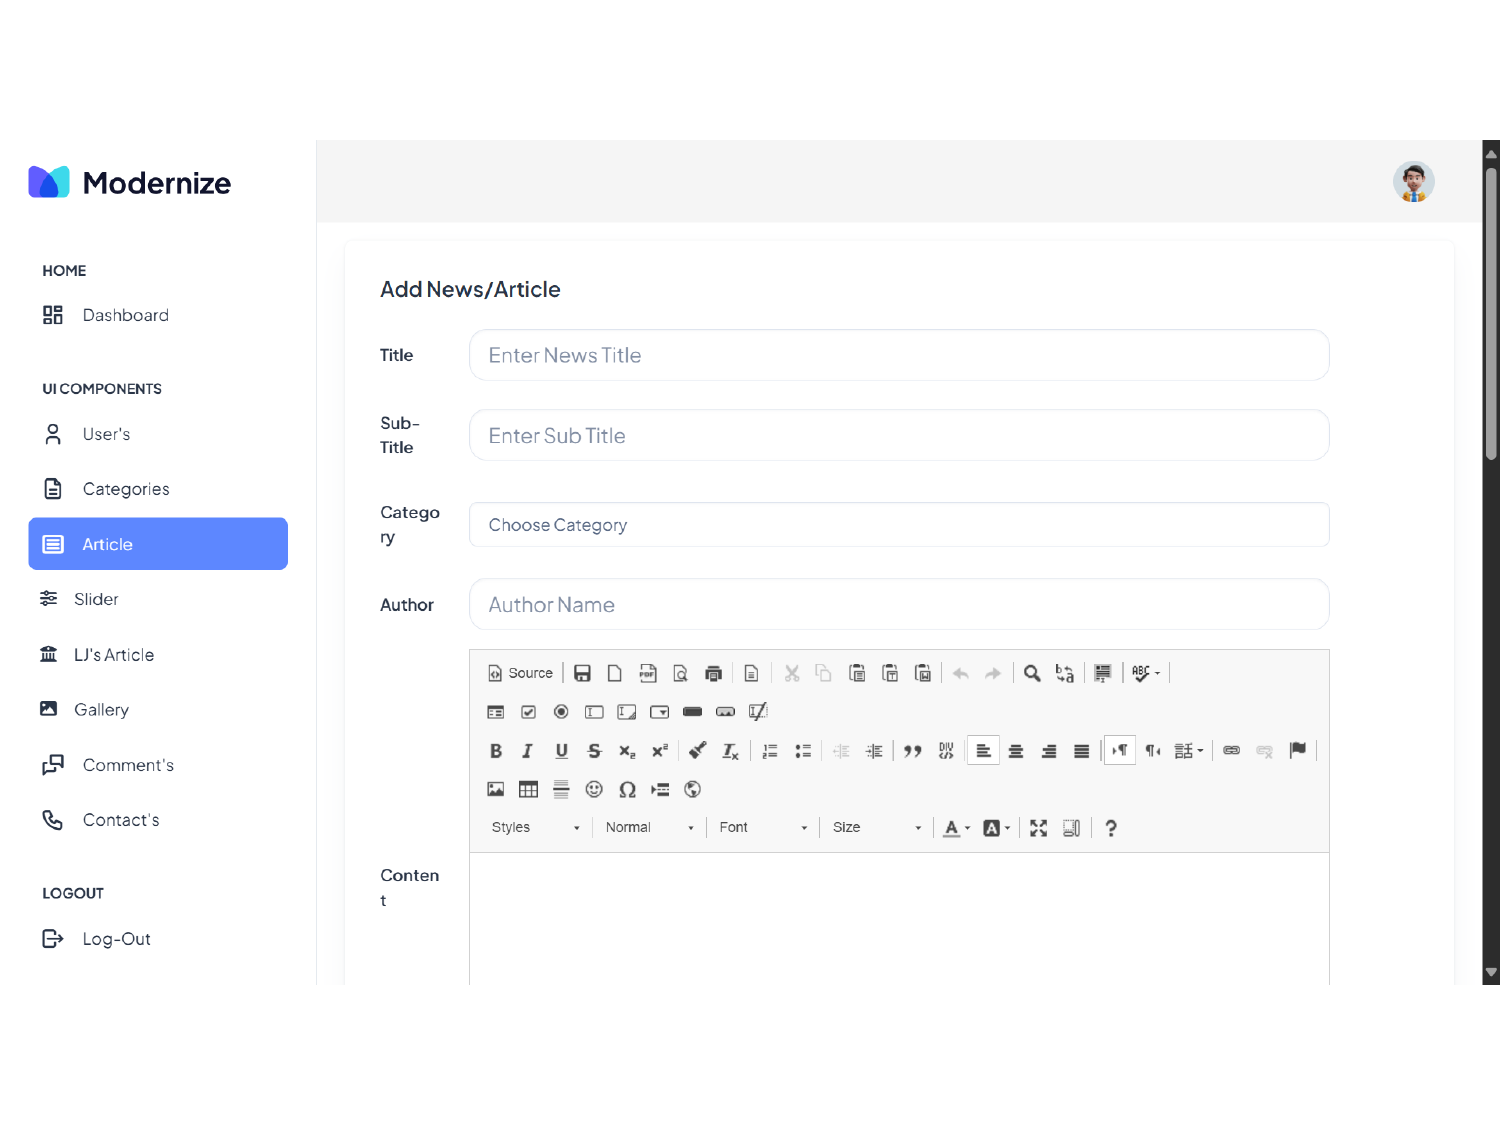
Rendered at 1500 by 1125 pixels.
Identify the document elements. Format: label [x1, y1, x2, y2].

picture [0, 140, 1500, 985]
